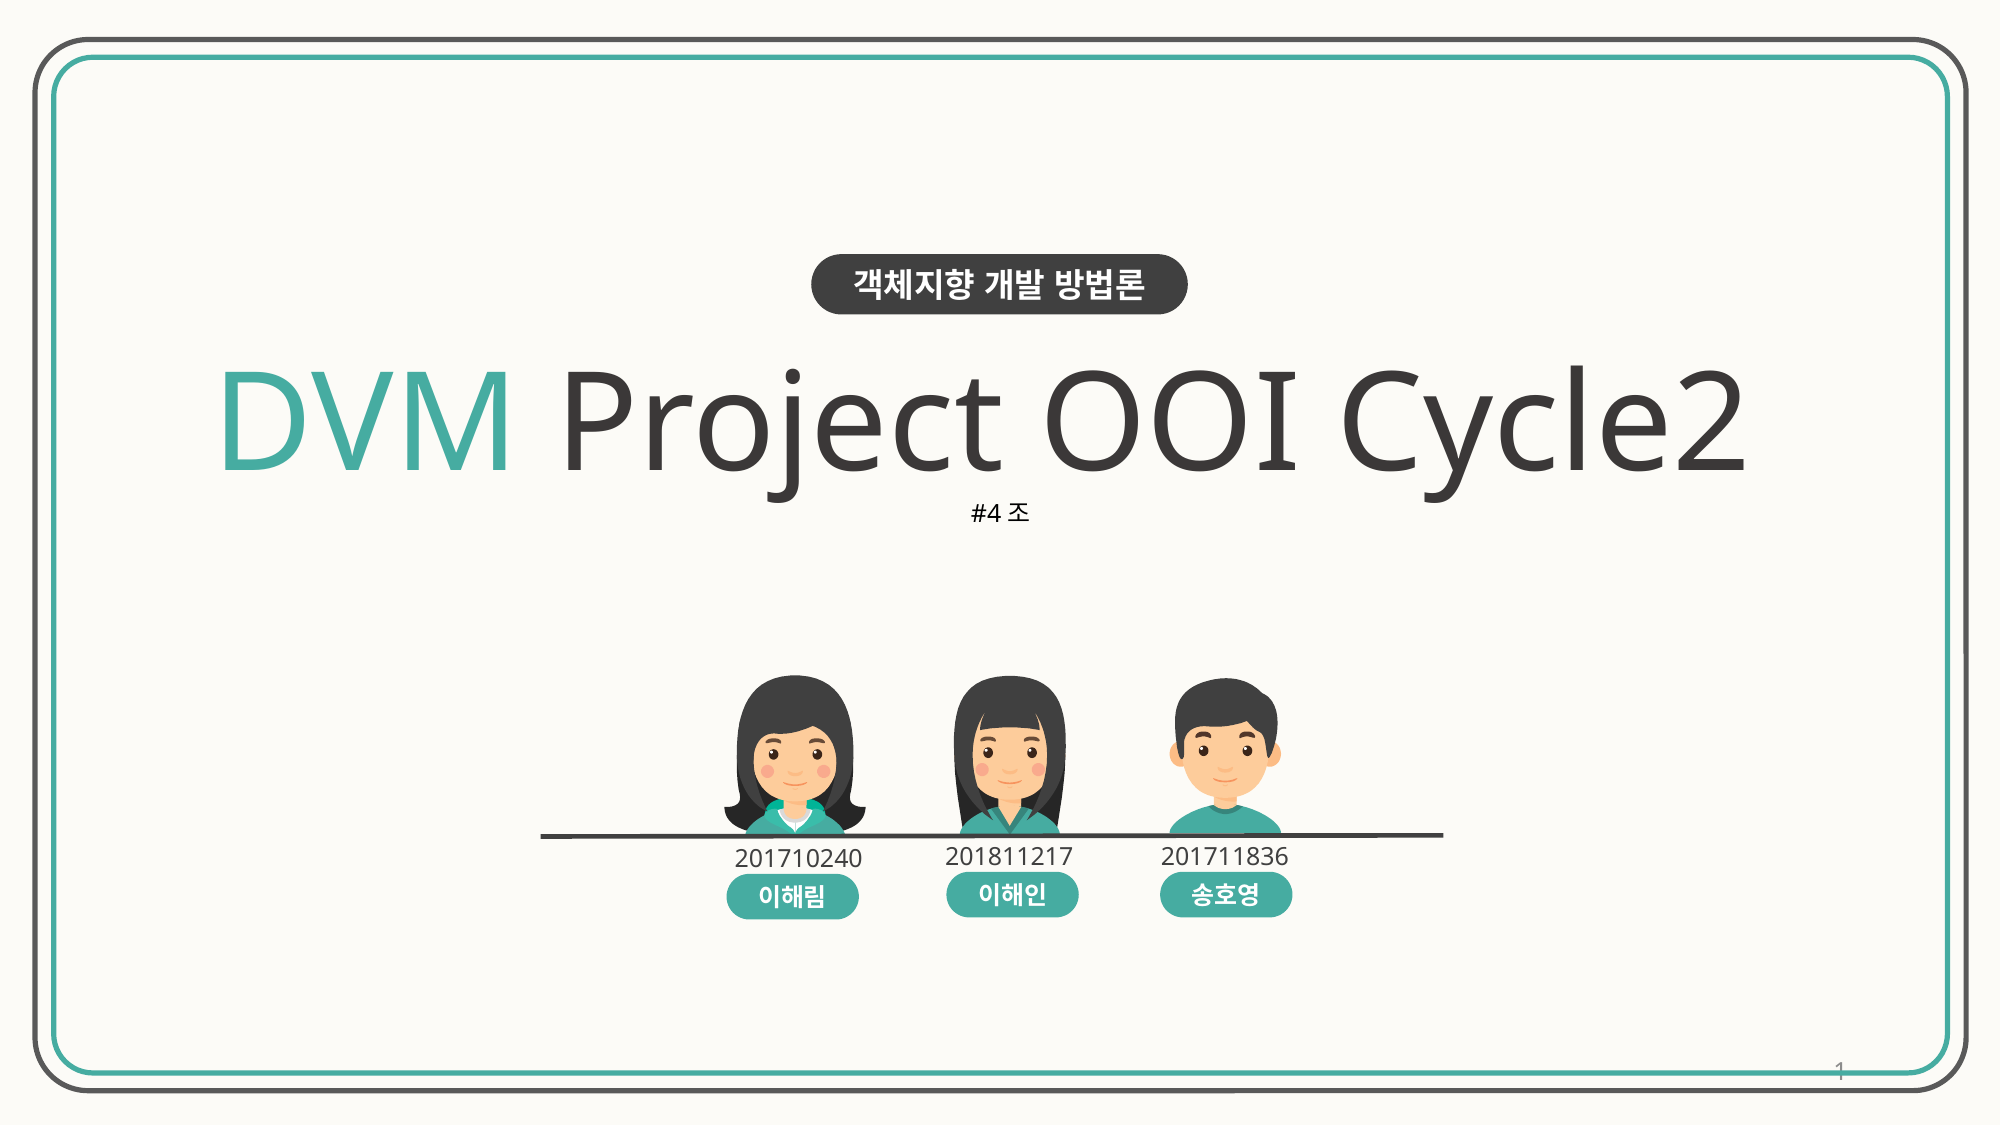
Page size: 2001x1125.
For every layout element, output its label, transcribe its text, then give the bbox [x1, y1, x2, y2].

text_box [540, 675, 1444, 920]
text_box 객체지향 개발 방법론 [810, 253, 1189, 316]
text_box DVM Project OOI Cycle2 #4조 [197, 325, 1804, 536]
text_box [33, 38, 1968, 1092]
slide_number 1 [1412, 1042, 1863, 1103]
